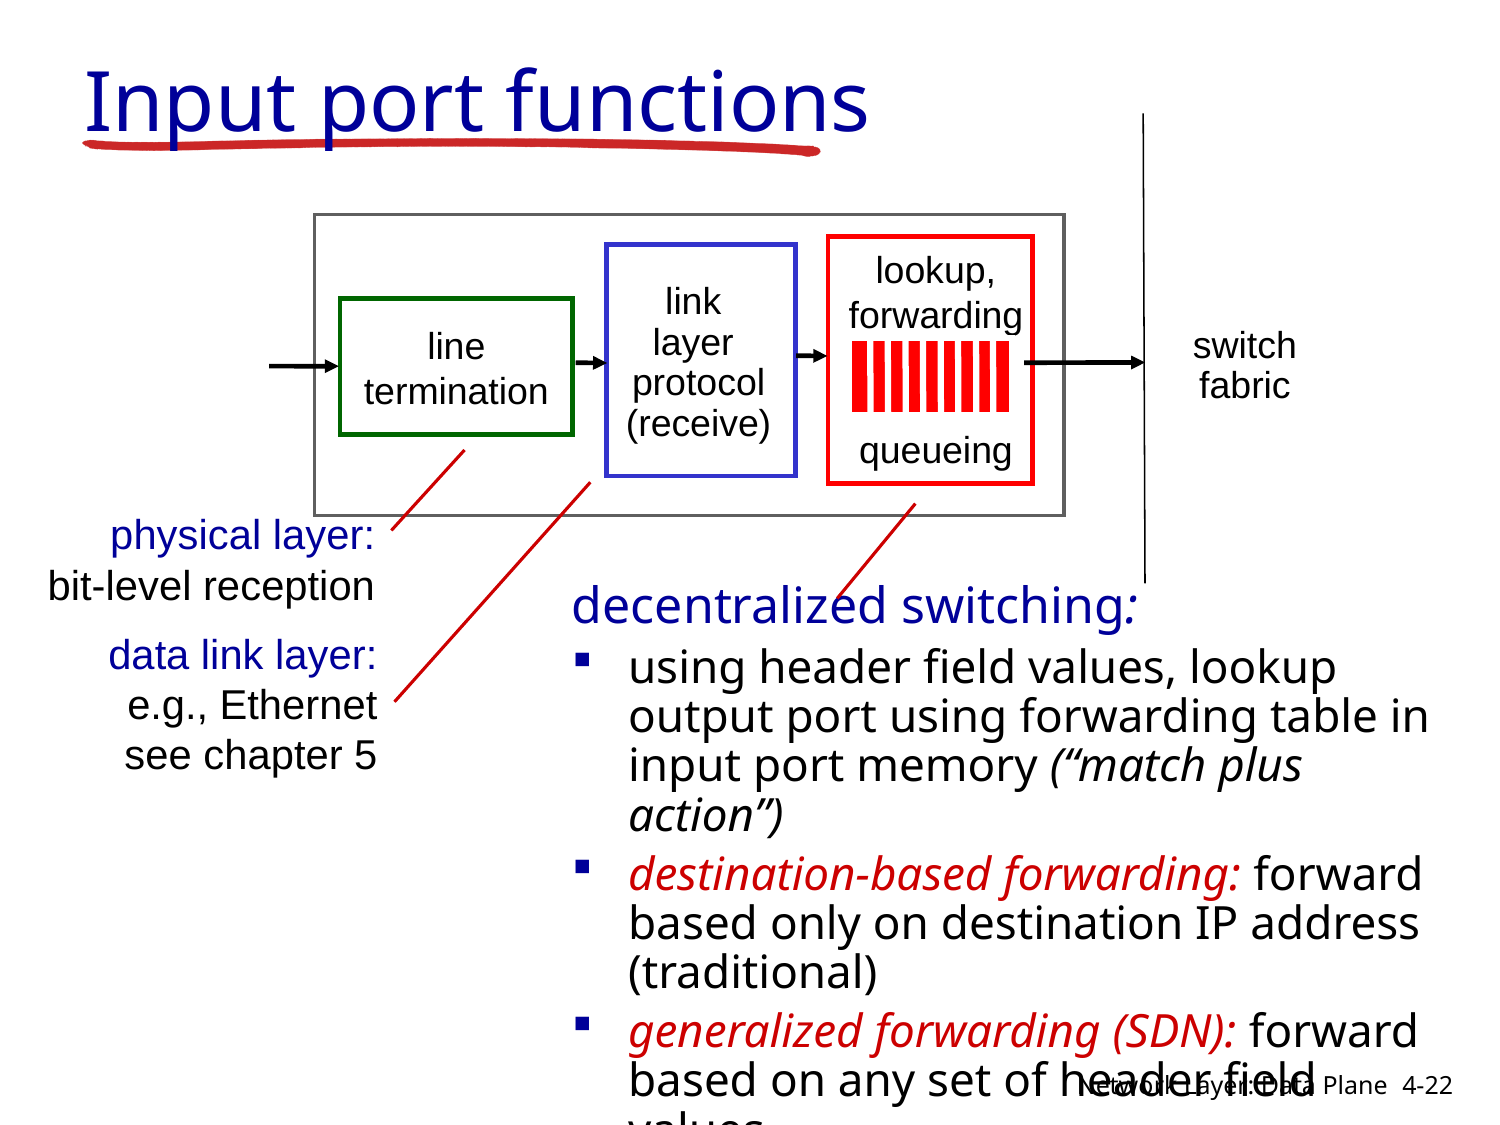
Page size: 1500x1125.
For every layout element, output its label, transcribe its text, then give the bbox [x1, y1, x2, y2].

footer Network Layer: Data Plane [1045, 1062, 1404, 1102]
slide_number 4-22 [1386, 1061, 1480, 1108]
title Input port functions [69, 48, 1345, 149]
text_box lookup, forwarding queueing [833, 238, 1039, 479]
picture [79, 133, 830, 163]
text_box [606, 244, 796, 476]
text_box [1039, 356, 1144, 369]
text_box [314, 214, 1064, 516]
text_box line termination [340, 298, 573, 435]
text_box switch fabric [1158, 298, 1332, 435]
list decentralized switching: using header field values, lookup output port using forwarding table in input port memory (“match plus action”) destination-based forwarding: forward based only on destination IP address (traditional) generalized forwarding (SDN): forward based on any set of header field values [556, 572, 1452, 1011]
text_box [848, 338, 1013, 416]
text_box data link layer: e.g., Ethernet see chapter 5 [93, 620, 393, 786]
text_box [575, 356, 608, 370]
text_box [828, 236, 1033, 484]
text_box [269, 360, 339, 373]
text_box link layer protocol (receive) [611, 295, 786, 432]
text_box physical layer: bit-level reception [32, 500, 390, 616]
text_box [796, 349, 828, 363]
